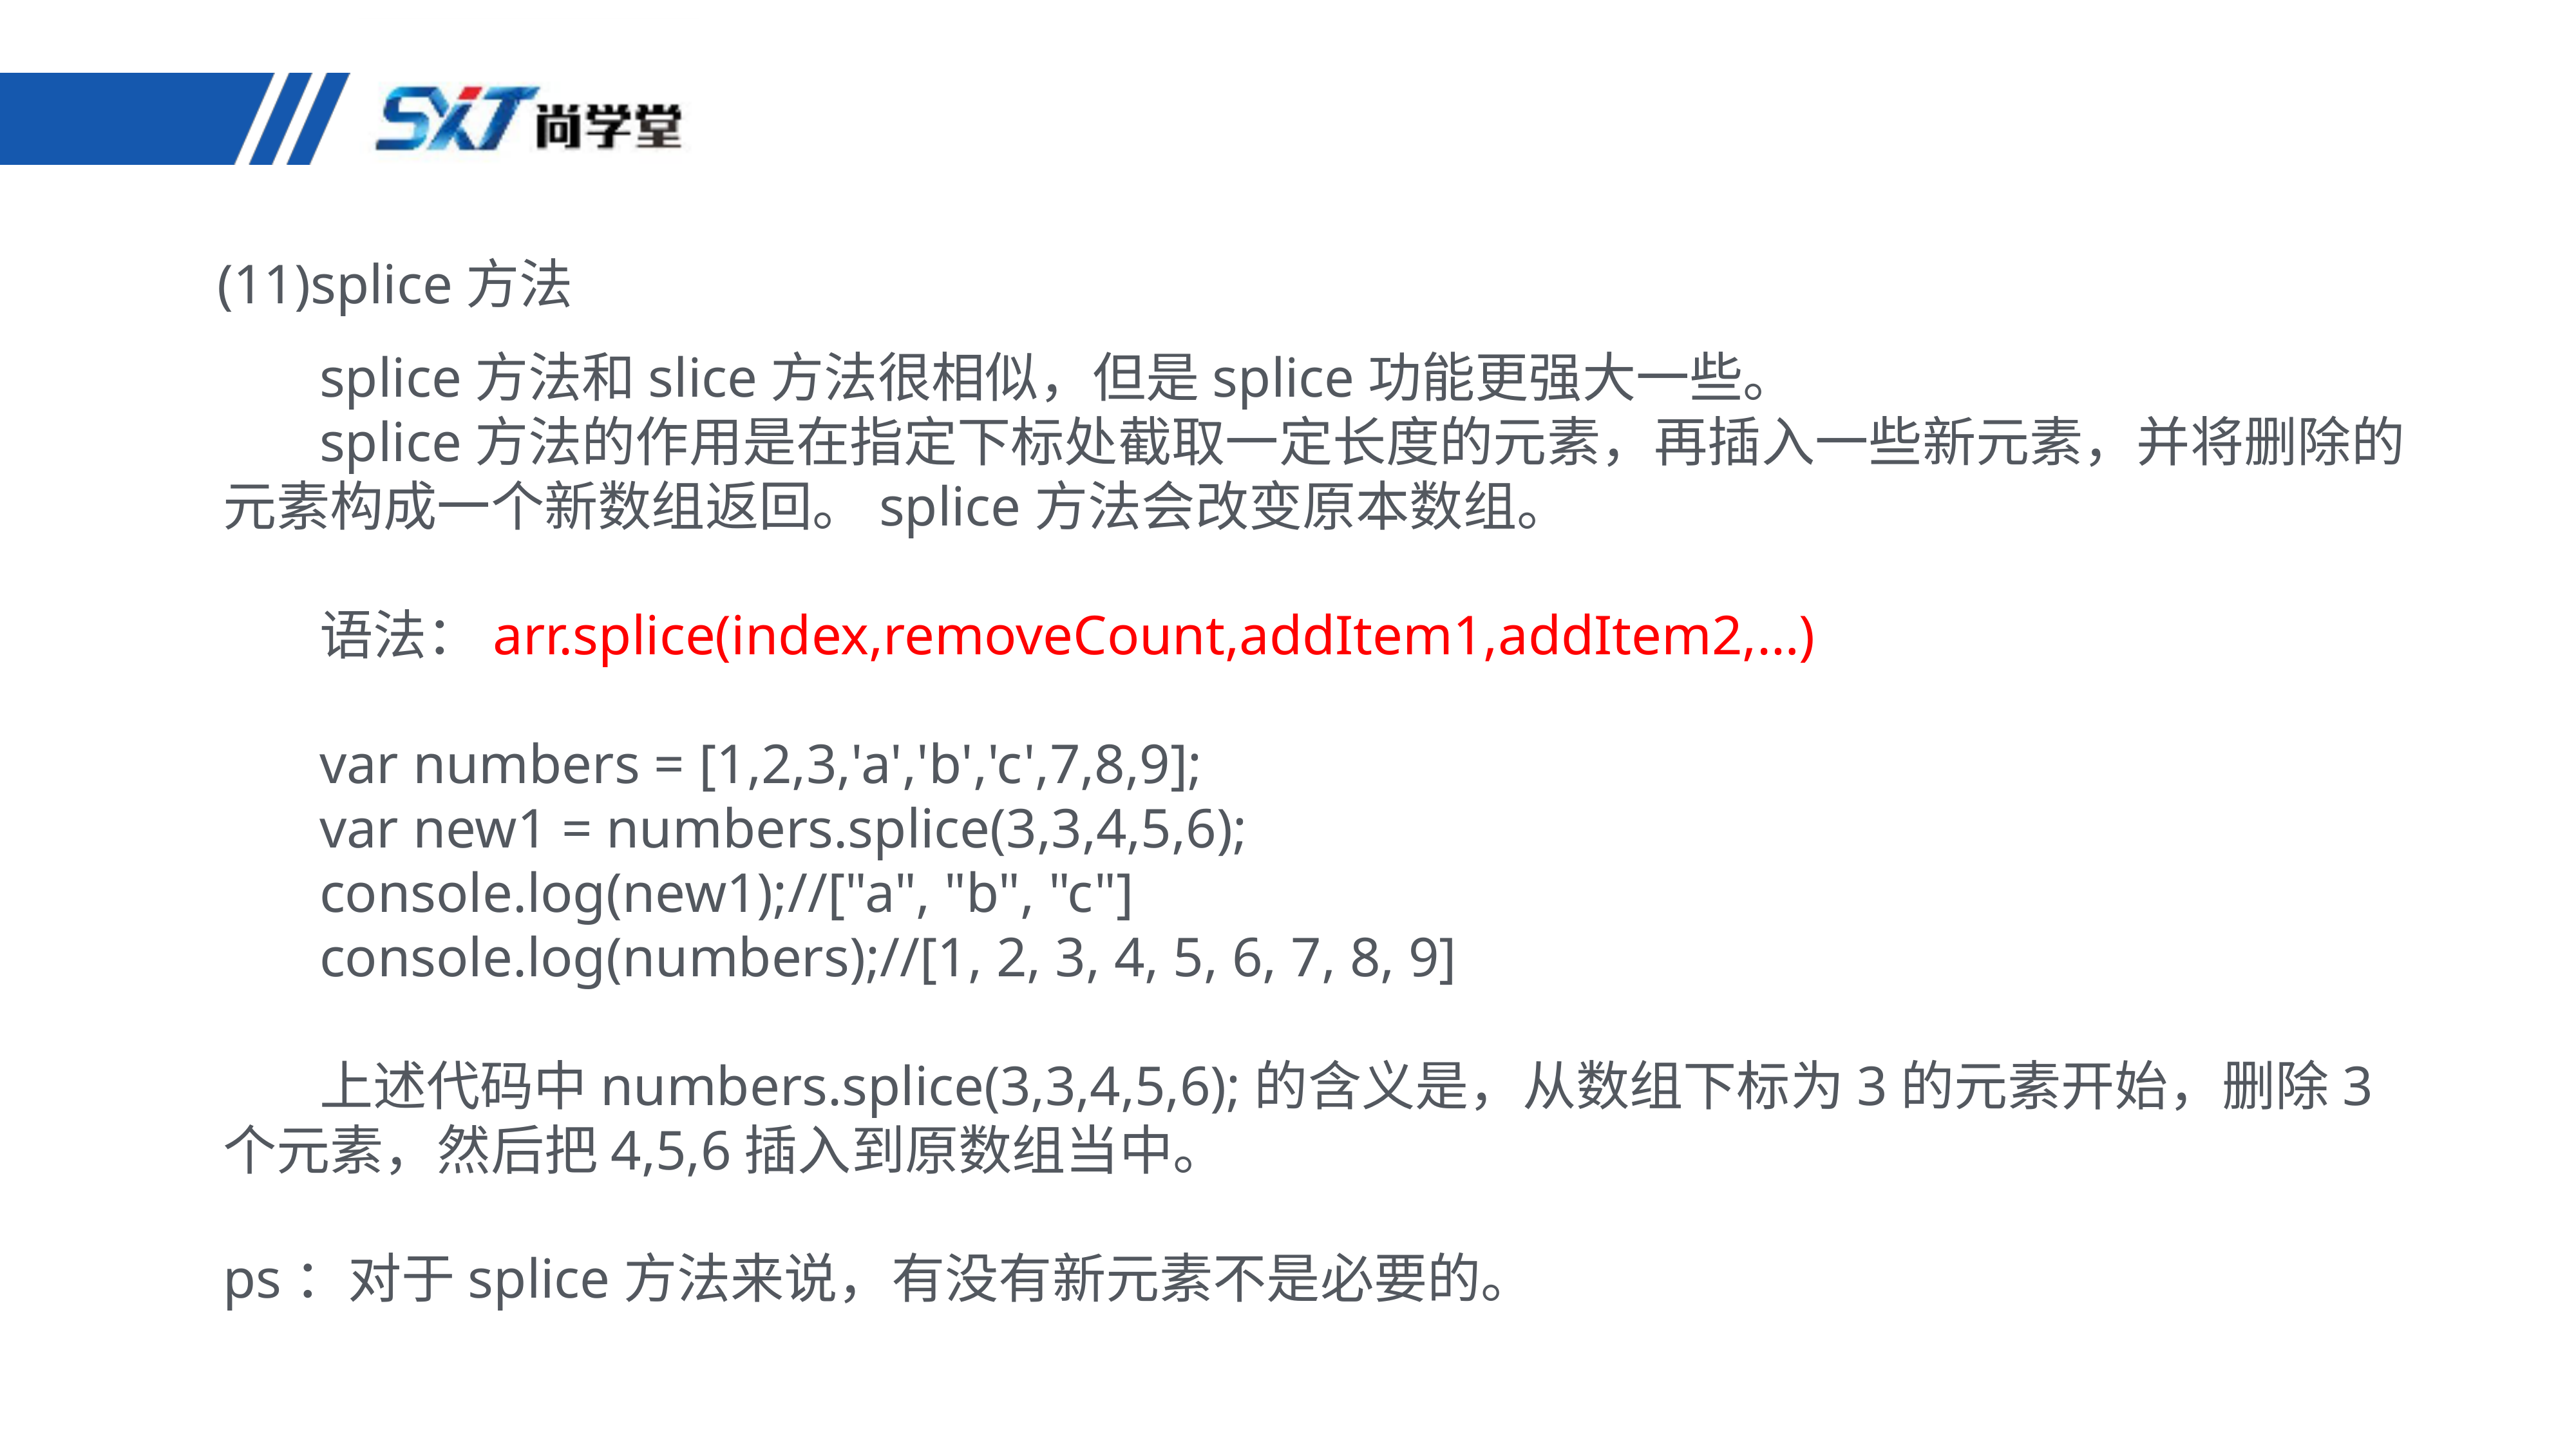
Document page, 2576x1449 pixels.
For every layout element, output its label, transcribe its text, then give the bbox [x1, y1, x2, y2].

text_box splice方法和slice方法很相似，但是splice功能更强大一些。 splice方法的作用是在指定下标处截取一定长度的元素，再插入一些新元素，并将删除的元素构成一个新数组返回。splice方法会改变原本数组。 语法：arr.splice(index,removeCount,addItem1,addItem2,…) var numbers = [1,2,3,'a','b','c',7,8,9]; var new1 = numbers.splice(3,3,4,5,6); console.log(new1);//["a", "b", "c"] console.log(numbers);//[1, 2, 3, 4, 5, 6, 7, 8, 9] 上述代码中numbers.splice(3,3,4,5,6);的含义是，从数组下标为3的元素开始，删除3个元素，然后把4,5,6插入到原数组当中。 ps：对于splice方法来说，有没有新元素不是必要的。 [213, 338, 2429, 1378]
text_box (11)splice方法 [207, 245, 2467, 319]
picture [0, 73, 350, 165]
picture [359, 17, 699, 242]
